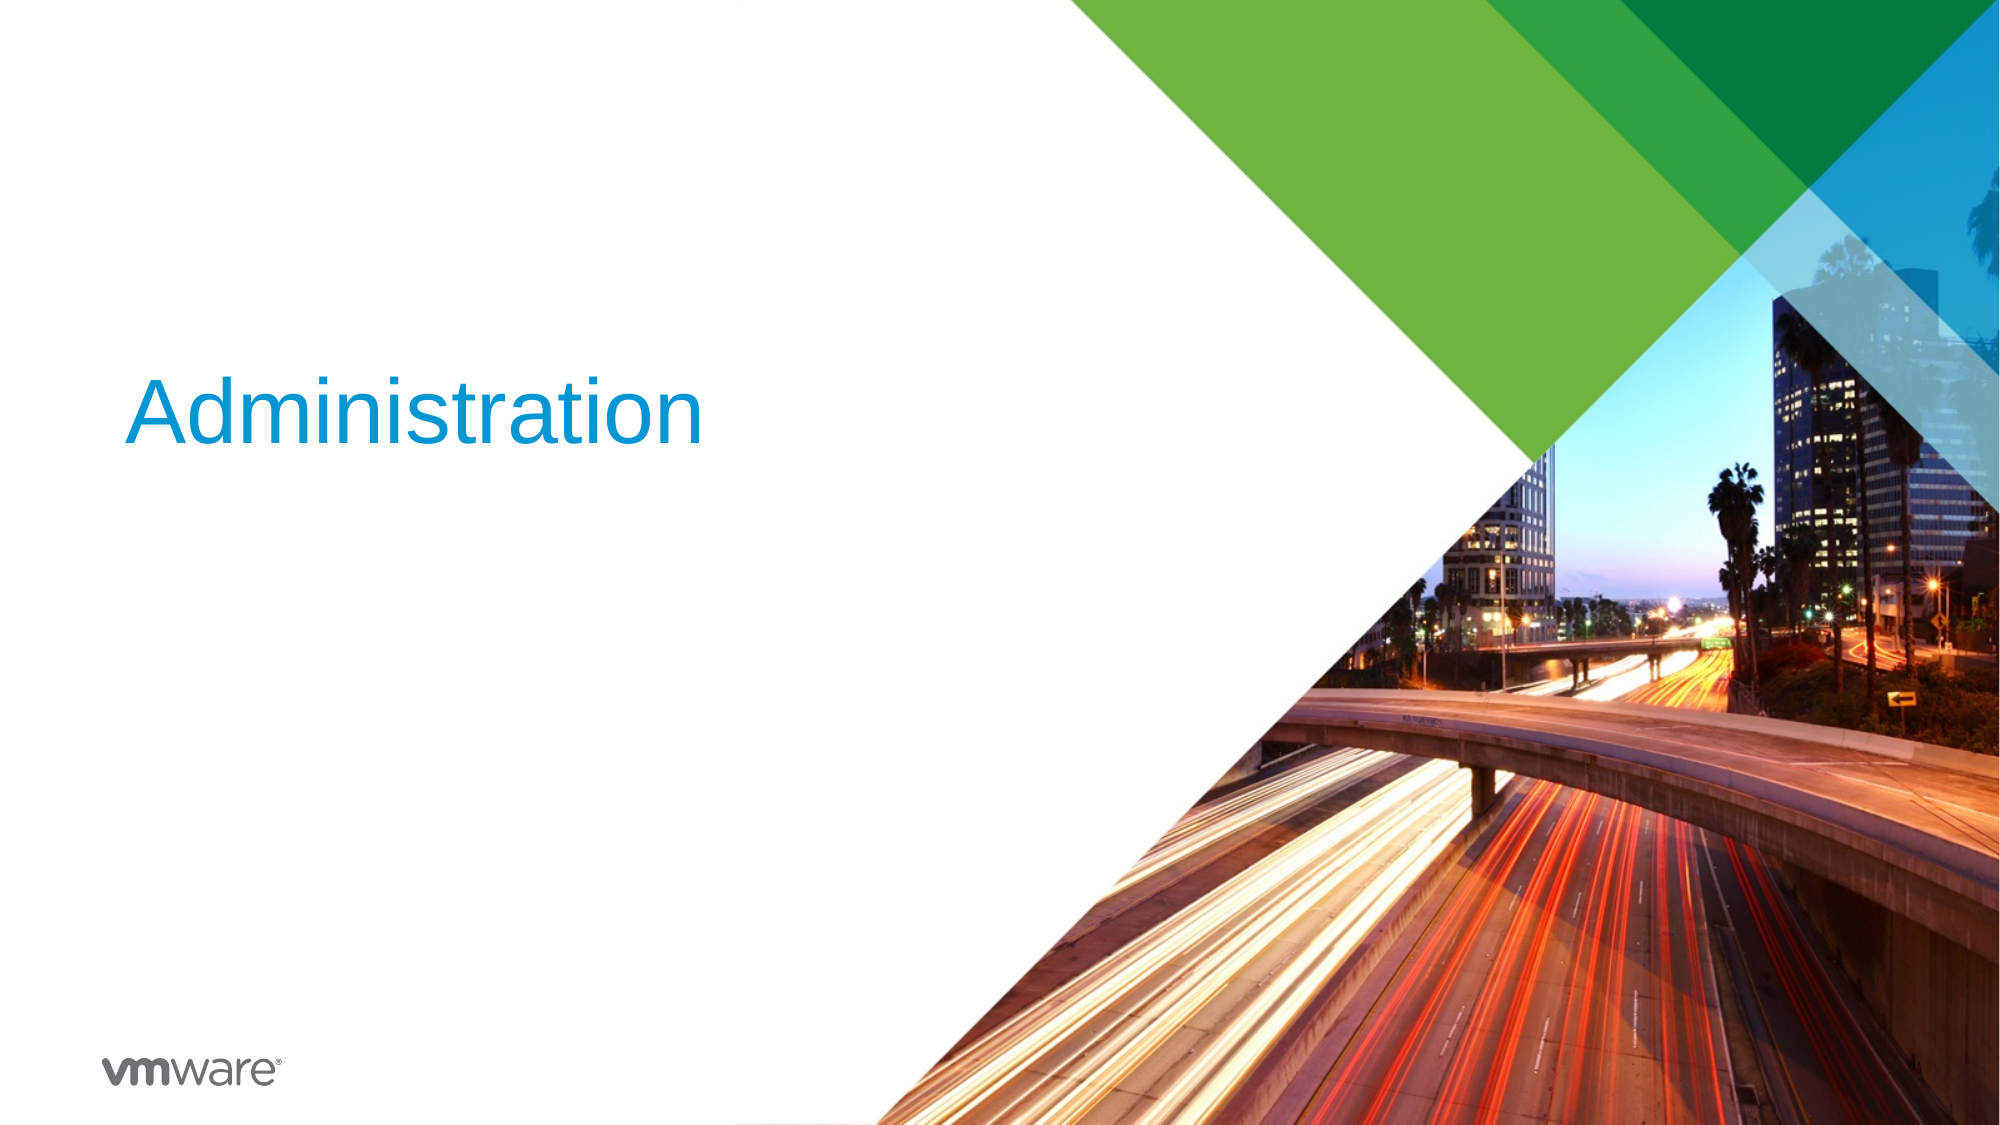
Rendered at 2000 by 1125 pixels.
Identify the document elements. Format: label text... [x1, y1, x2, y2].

title Administration [125, 213, 1325, 464]
picture [0, 0, 2000, 1125]
